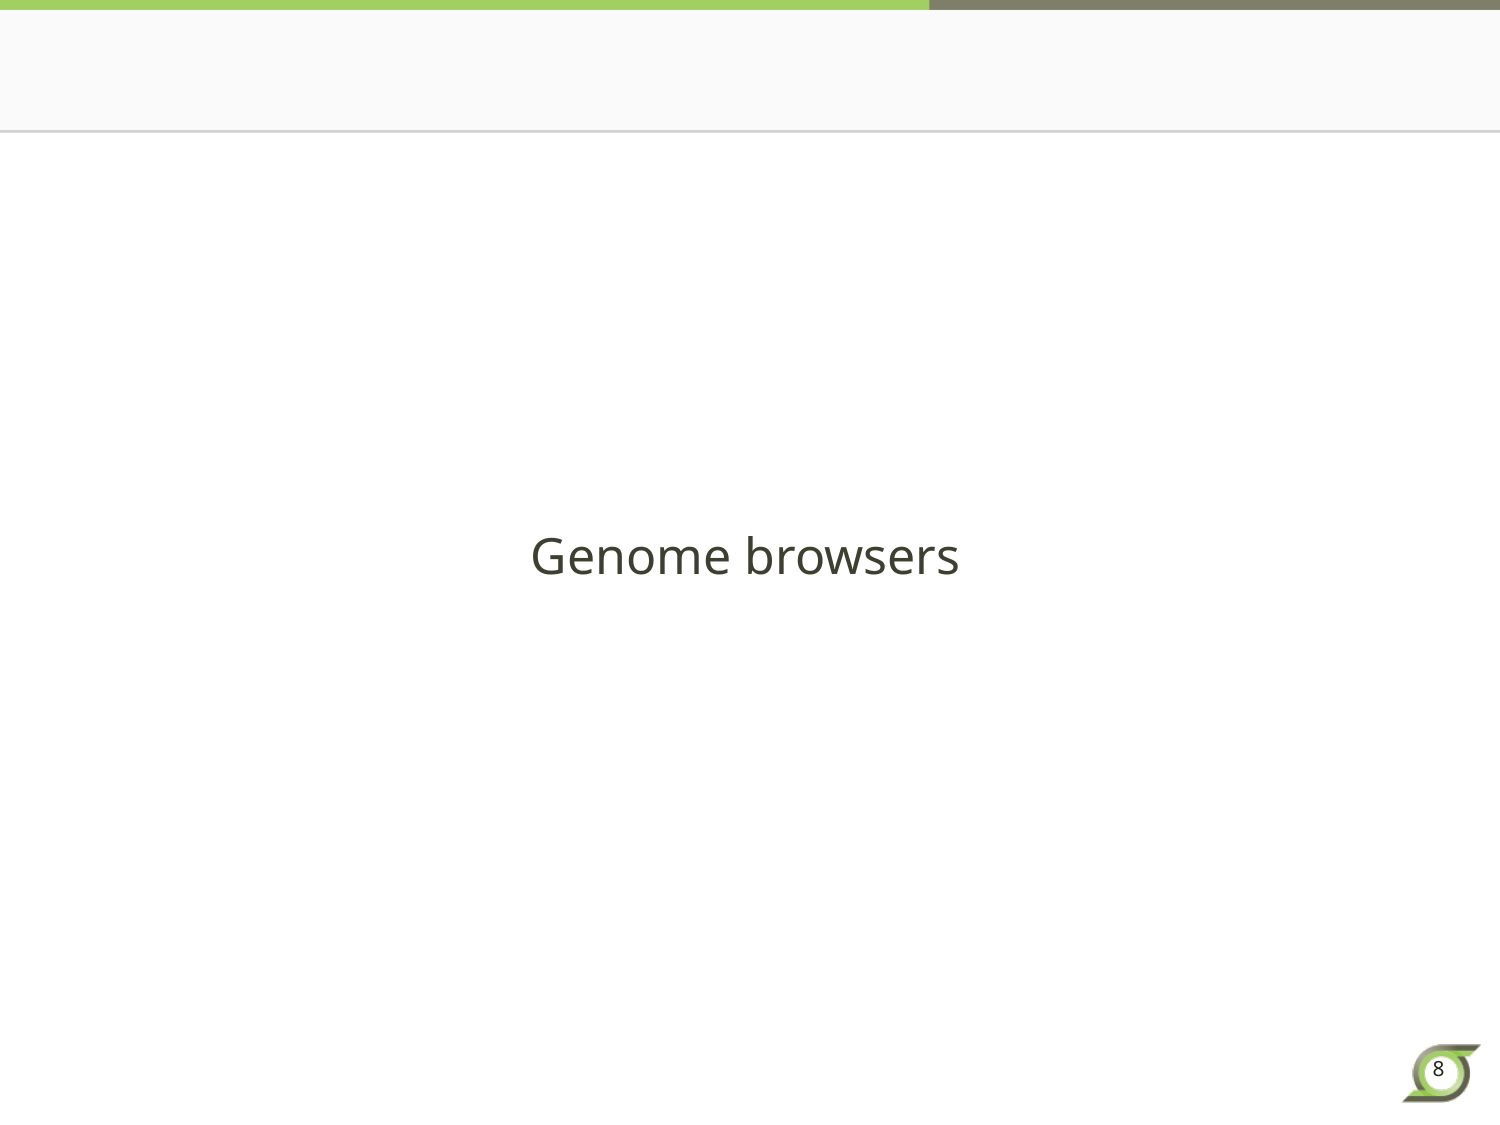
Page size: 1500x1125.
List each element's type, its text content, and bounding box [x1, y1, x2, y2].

list Genome browsers [37, 166, 1454, 1007]
